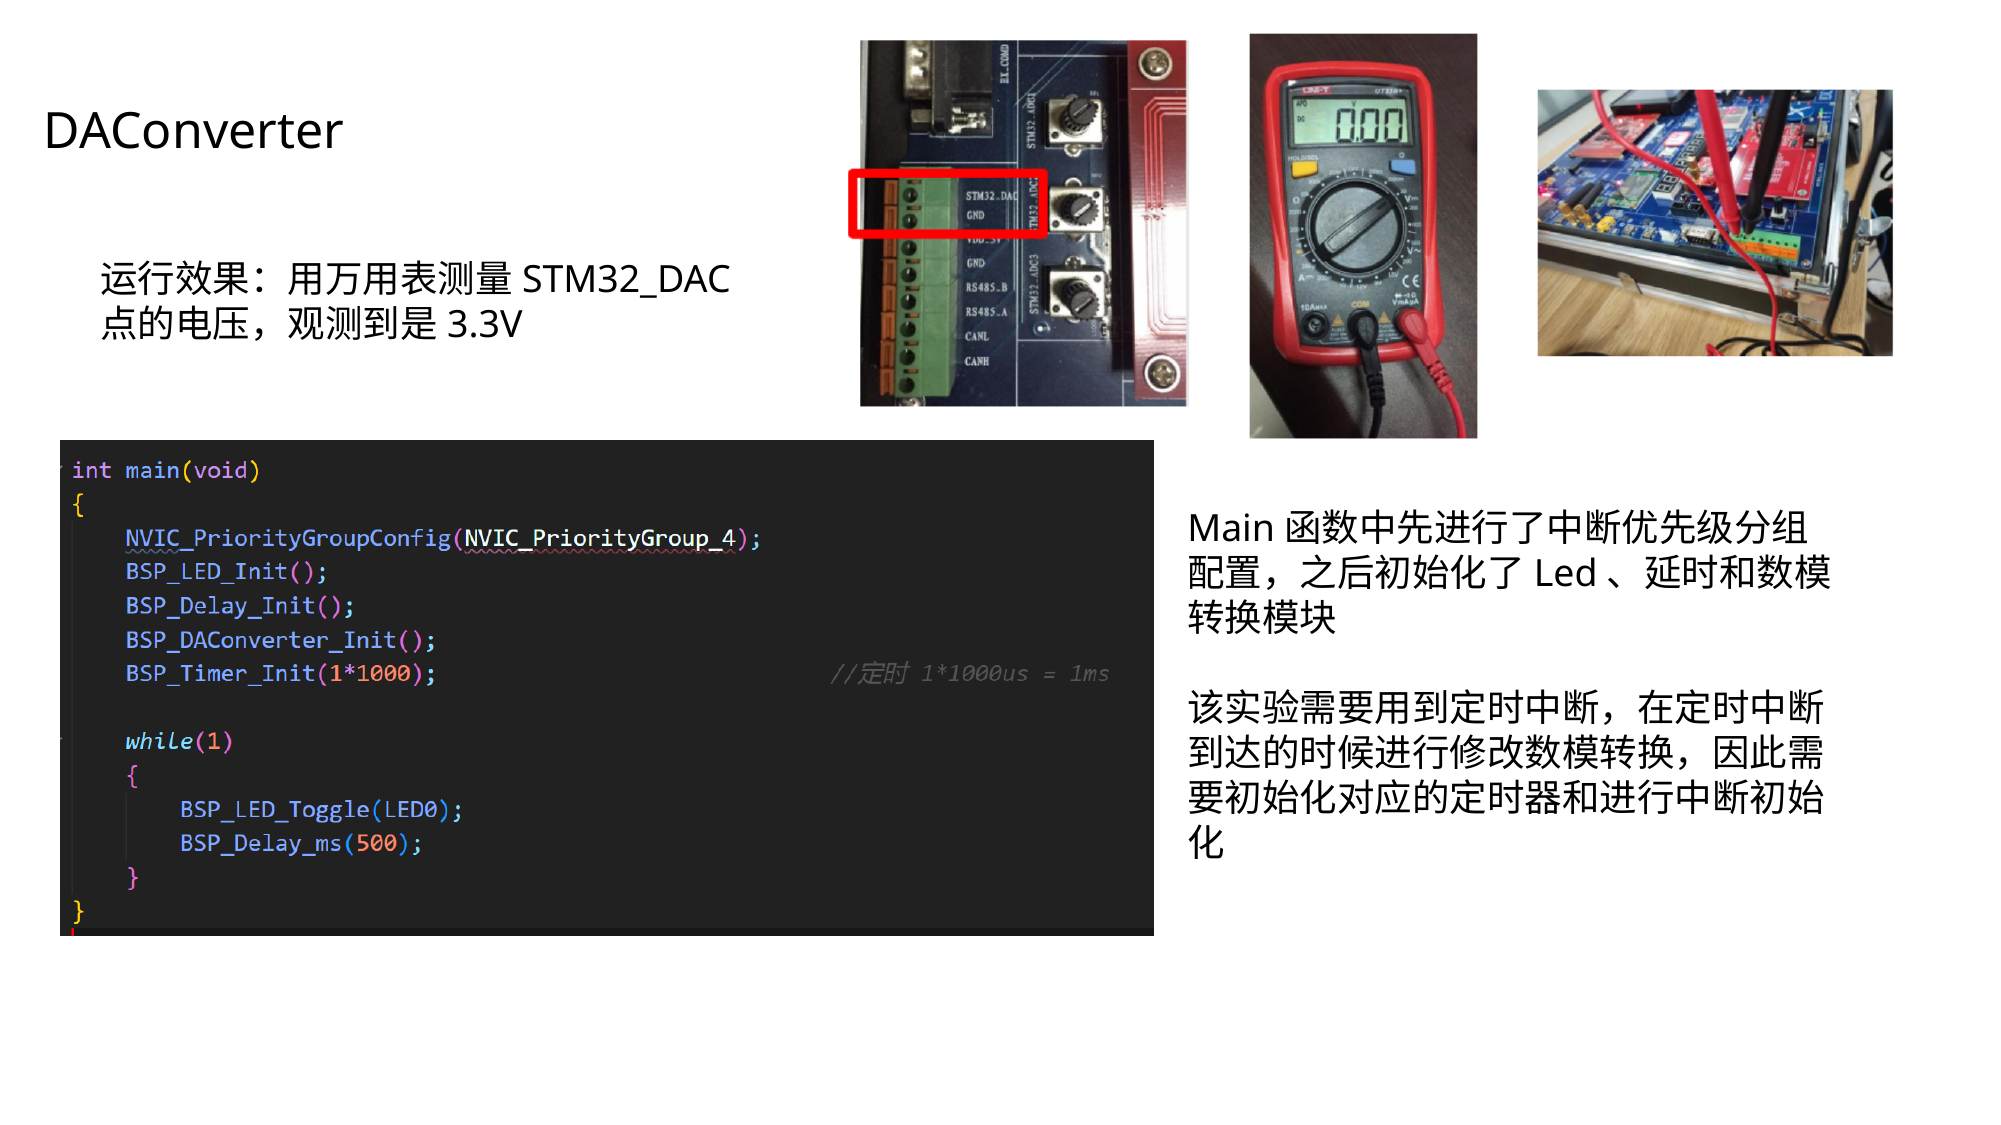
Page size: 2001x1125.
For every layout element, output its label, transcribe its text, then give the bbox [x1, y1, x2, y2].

text_box DAConverter [29, 91, 360, 166]
picture [60, 28, 1913, 936]
text_box 运行效果：用万用表测量STM32_DAC点的电压，观测到是3.3V [85, 247, 766, 353]
text_box Main函数中先进行了中断优先级分组配置，之后初始化了Led、延时和数模转换模块 该实验需要用到定时中断，在定时中断到达的时候进行修改数模转换，因此需要初始化对应的定时器和进行中断初始化 [1172, 496, 1853, 872]
